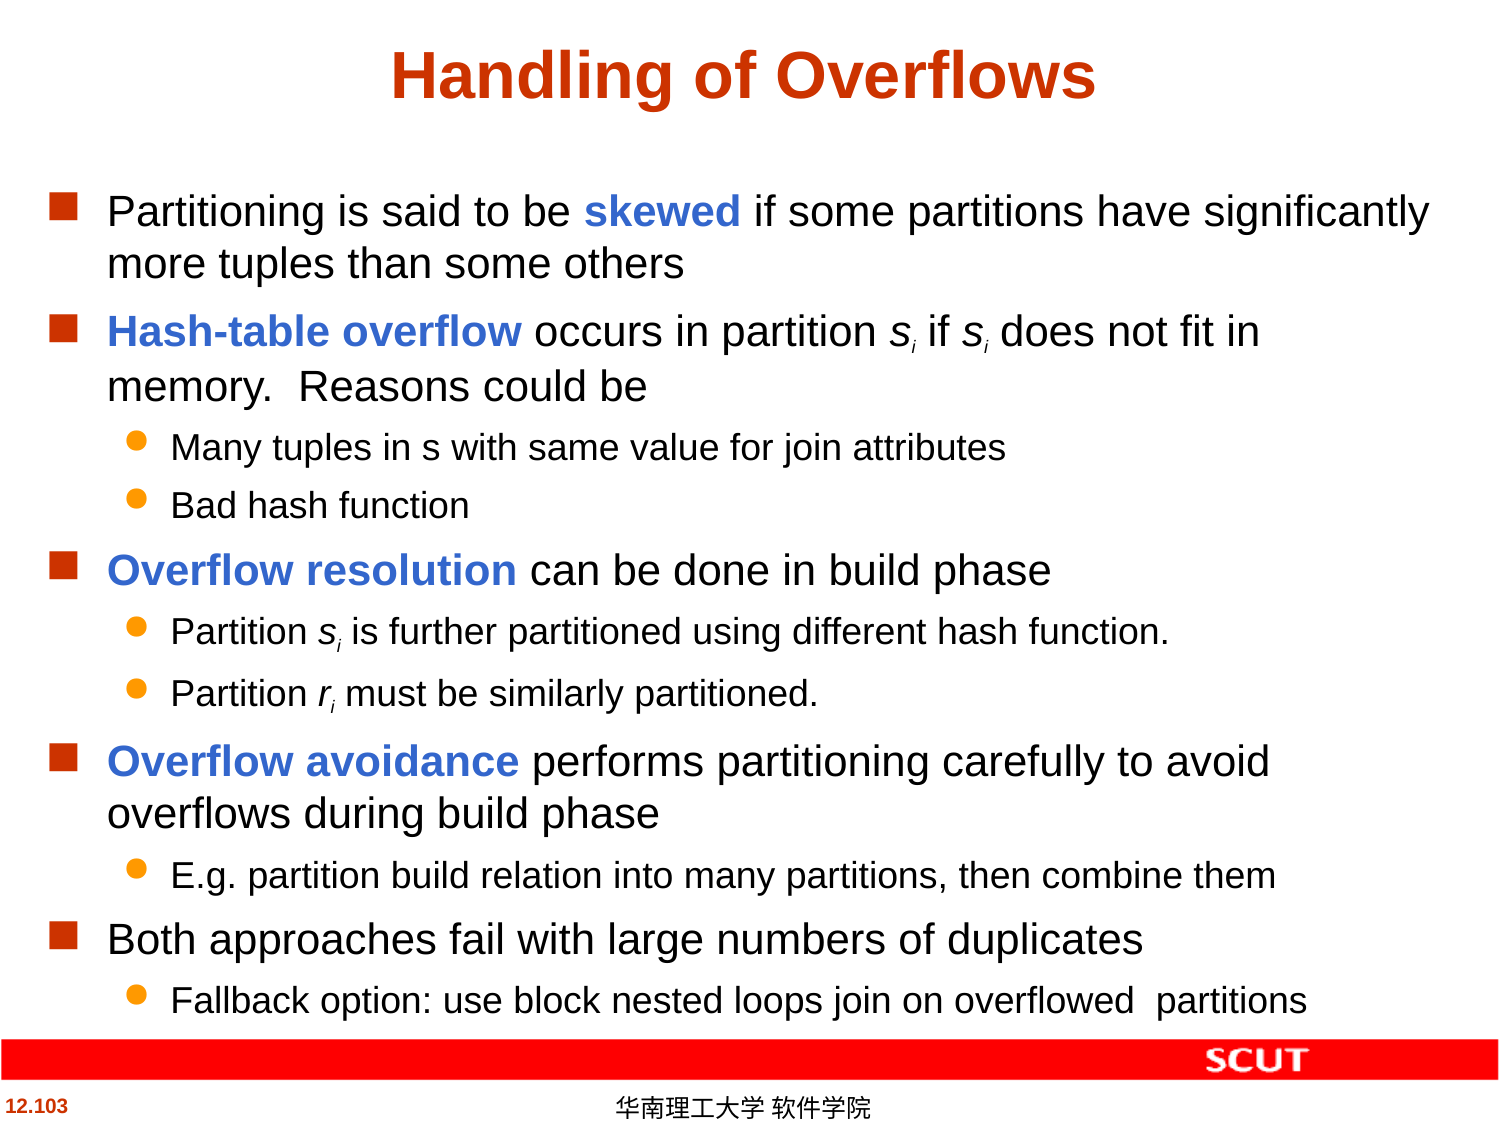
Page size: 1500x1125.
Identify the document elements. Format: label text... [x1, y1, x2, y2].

list Partitioning is said to be skewed if some partitions have significantly more tuples than some others Hash-table overflow occurs in partition si if si does not fit in memory. Reasons could be Many tuples in s with same value for join attributes Bad hash function Overflow resolution can be done in build phase Partition si is further partitioned using different hash function. Partition ri must be similarly partitioned. Overflow avoidance performs partitioning carefully to avoid overflows during build phase E.g. partition build relation into many partitions, then combine them Both approaches fail with large numbers of duplicates Fallback option: use block nested loops join on overflowed partitions [37, 174, 1450, 1038]
title Handling of Overflows [37, 18, 1452, 120]
picture [0, 1038, 1500, 1083]
